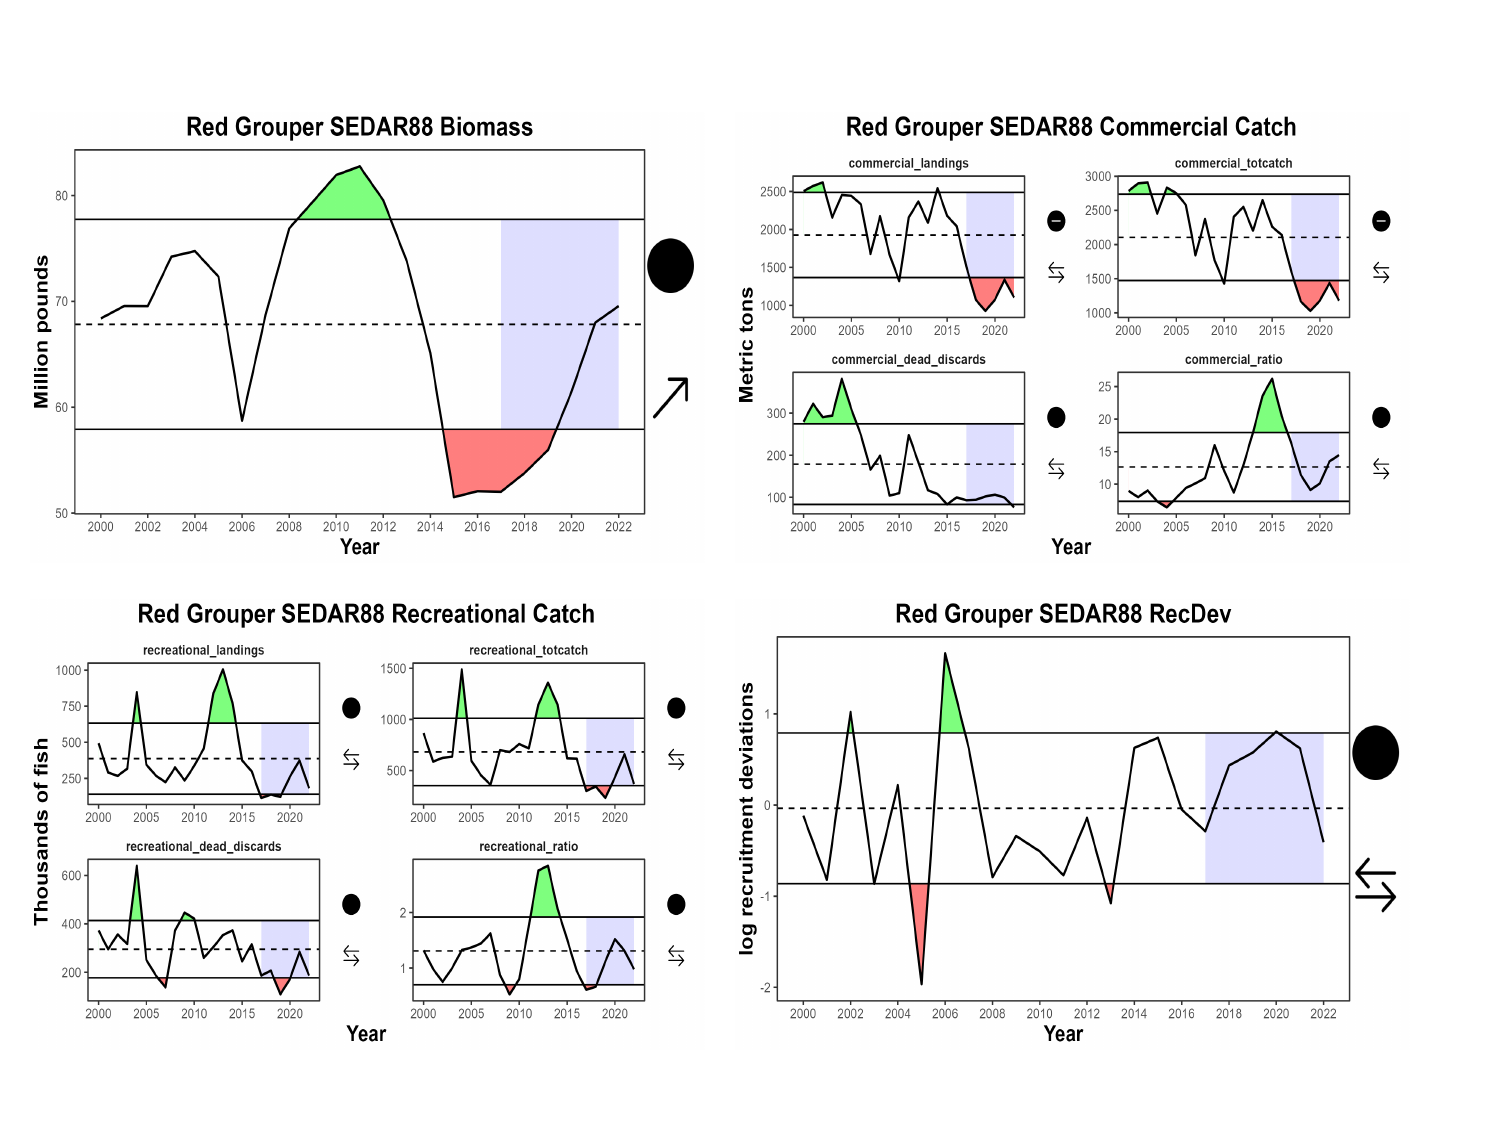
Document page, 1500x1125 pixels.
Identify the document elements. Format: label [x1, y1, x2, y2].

list [29, 599, 706, 1051]
list [734, 112, 1411, 563]
list [734, 599, 1411, 1051]
list [29, 112, 706, 563]
